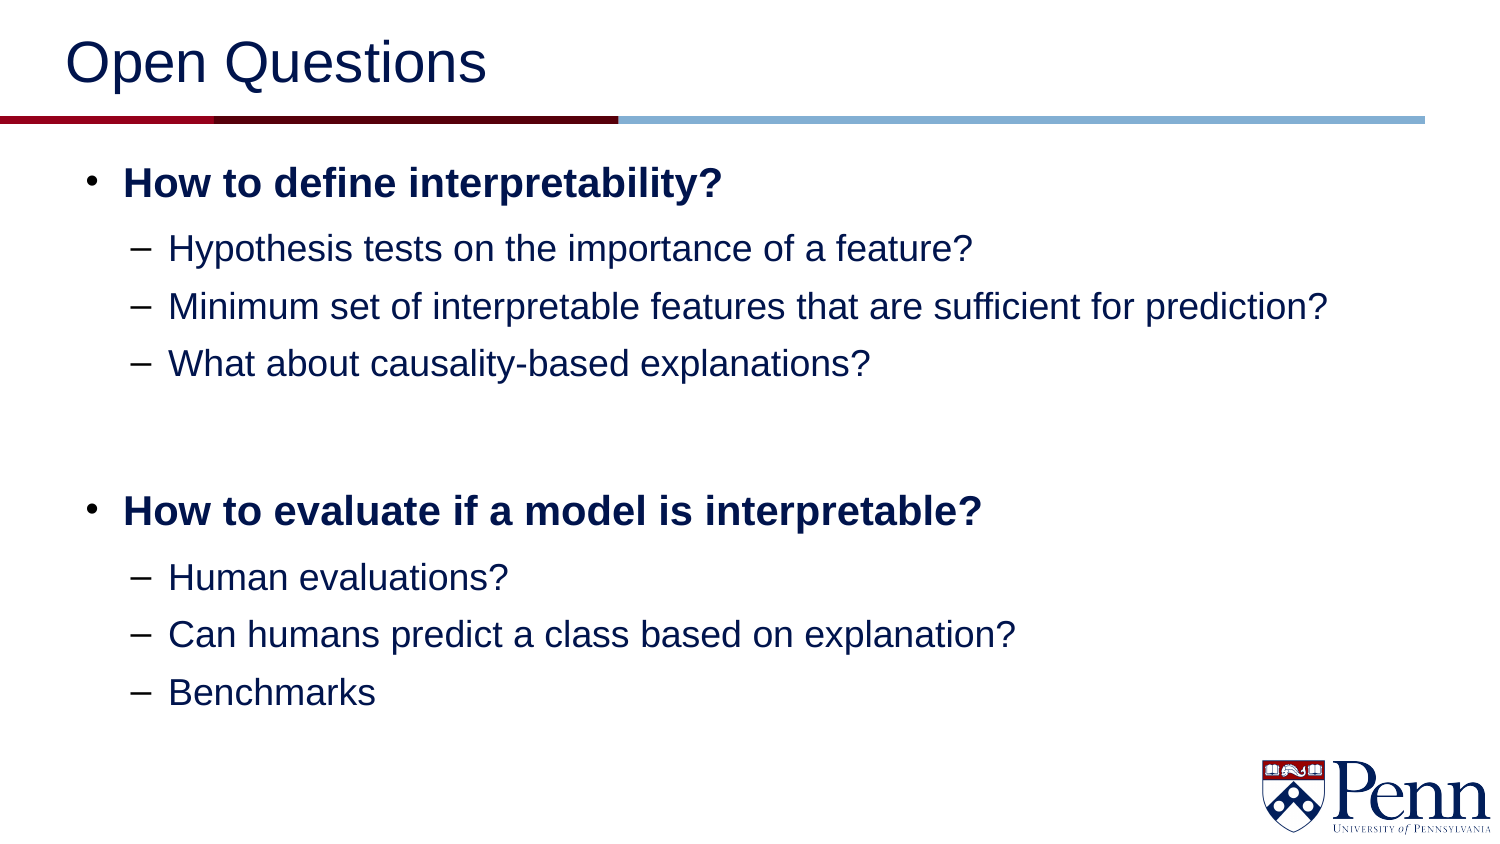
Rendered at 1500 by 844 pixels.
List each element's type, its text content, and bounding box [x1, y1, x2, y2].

title Open Questions [50, 2, 1401, 117]
picture [1261, 759, 1491, 835]
list How to define interpretability? Hypothesis tests on the importance of a feature? Minimum set of interpretable features that are sufficient for prediction? What about causality-based explanations? How to evaluate if a model is interpretable? Human evaluations? Can humans predict a class based on explanation? Benchmarks [70, 148, 1421, 754]
